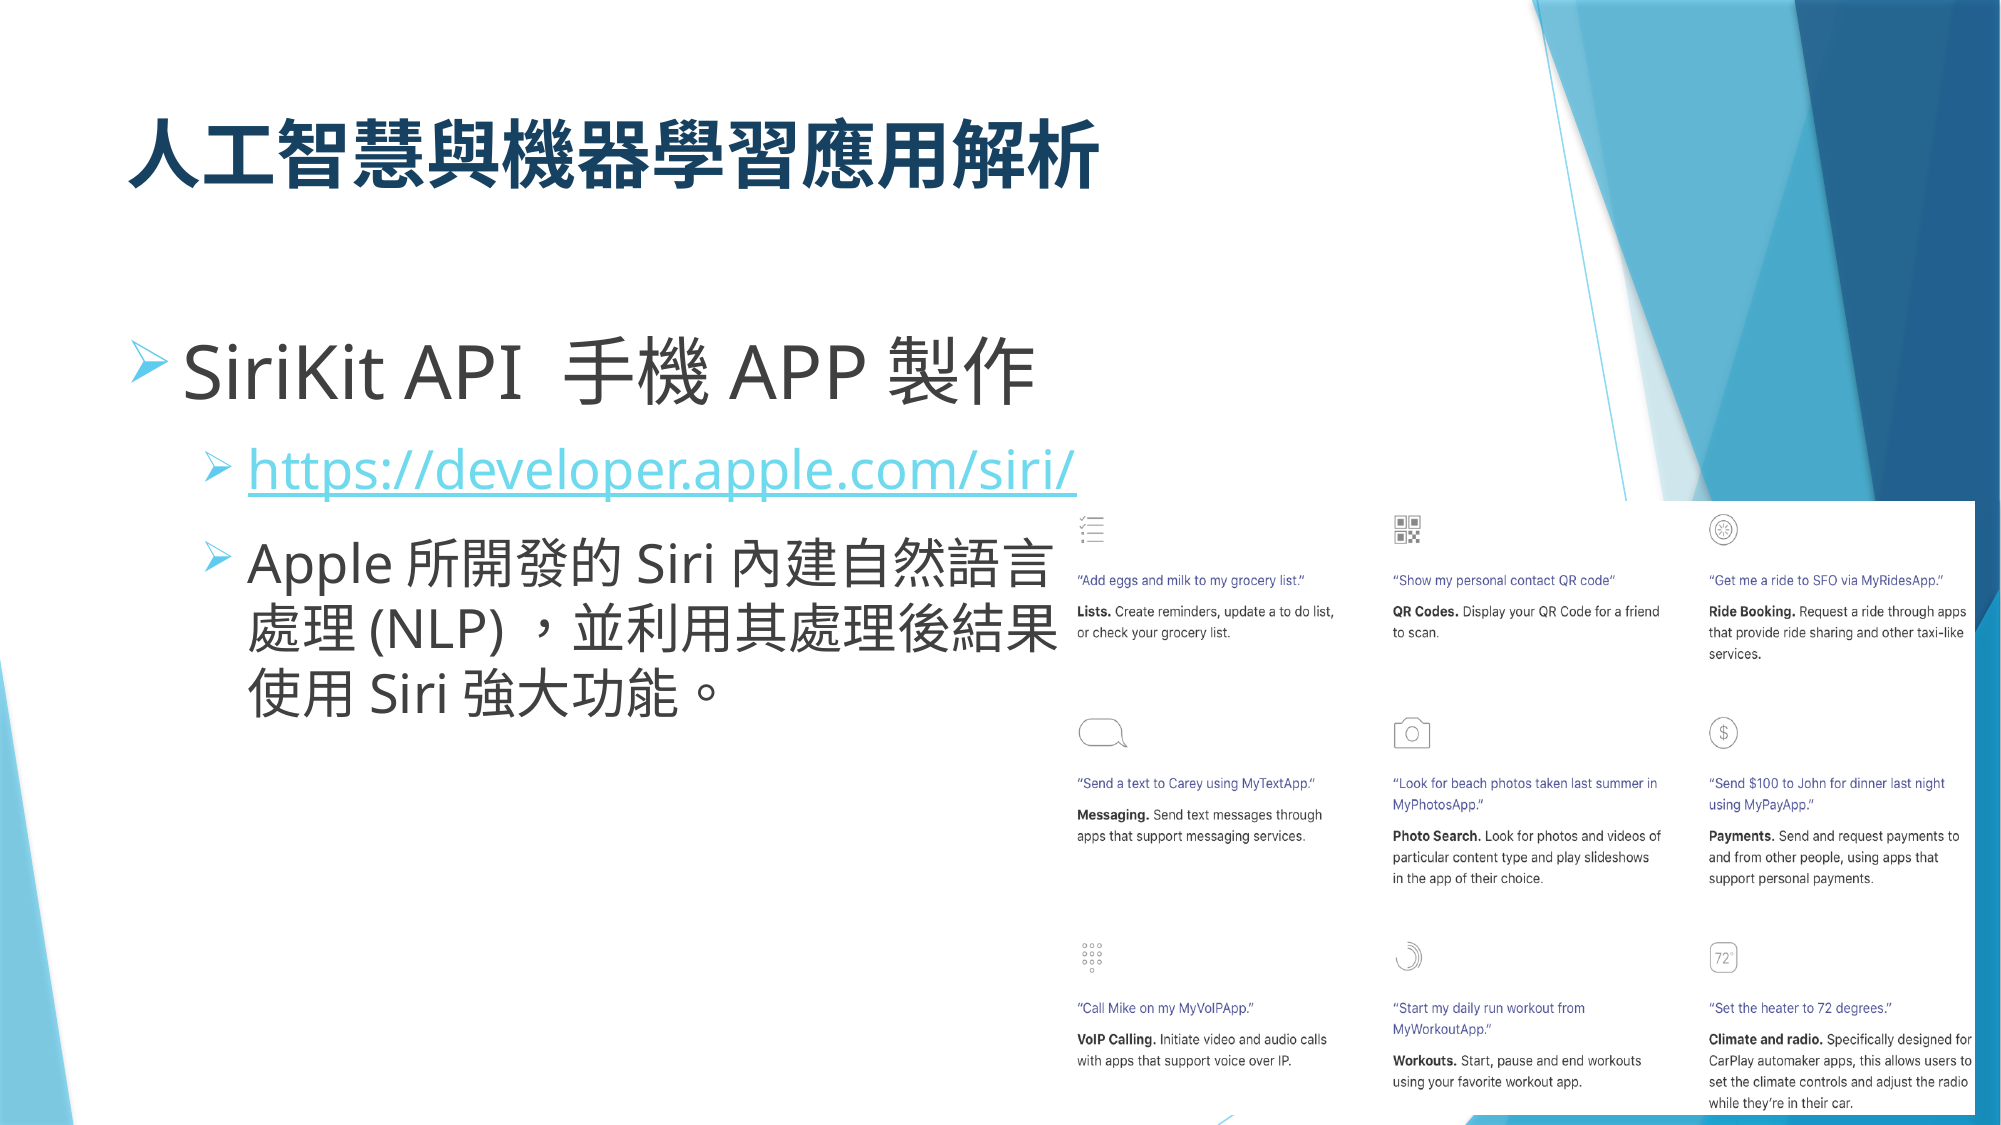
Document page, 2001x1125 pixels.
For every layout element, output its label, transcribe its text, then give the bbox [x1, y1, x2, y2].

title 人工智慧與機器學習應用解析 [111, 99, 1522, 316]
list SiriKit API 手機APP製作 https://developer.apple.com/siri/ Apple所開發的Siri內建自然語言 處理(NLP)，並利用其處理後結果 使用Siri強大功能。 [111, 316, 1522, 954]
picture [1067, 501, 1976, 1116]
